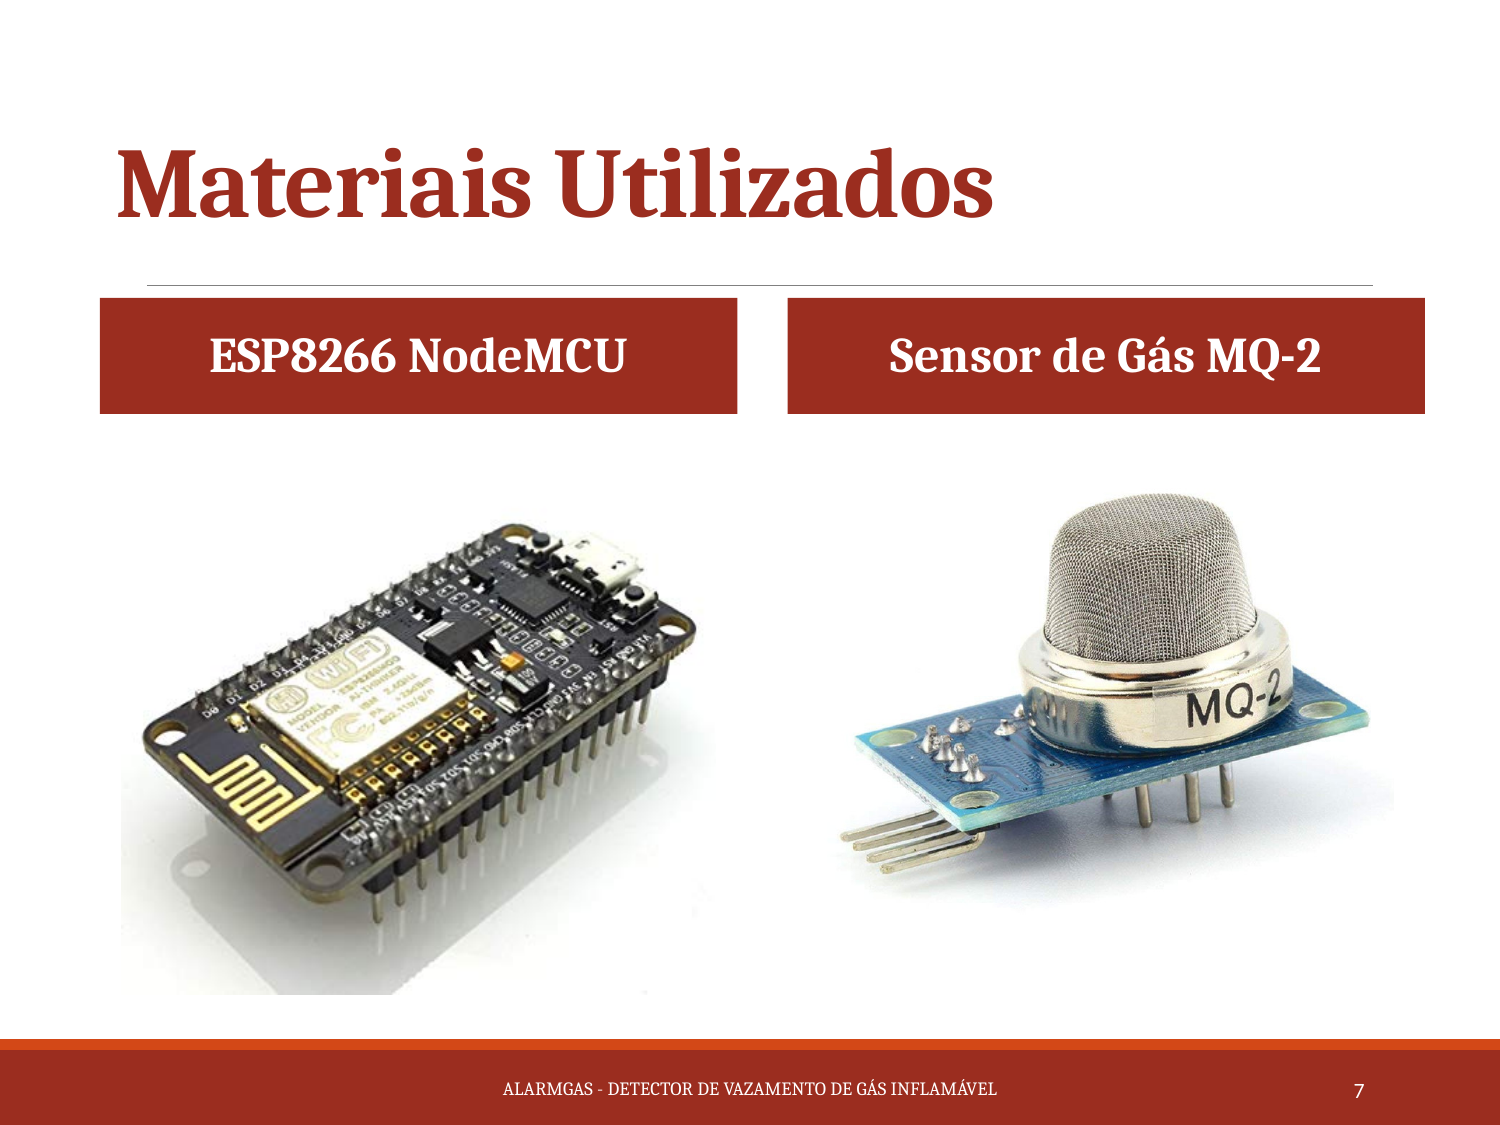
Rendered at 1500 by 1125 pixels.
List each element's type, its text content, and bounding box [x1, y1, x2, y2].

footer AlarmGAs - Detector de vazamento de gás inflamável [0, 1057, 1500, 1118]
list Sensor de Gás MQ-2 [787, 297, 1425, 414]
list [120, 419, 717, 996]
list ESP8266 NodeMCU [99, 297, 738, 414]
title Materiais Utilizados [100, 25, 1438, 246]
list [818, 419, 1395, 996]
